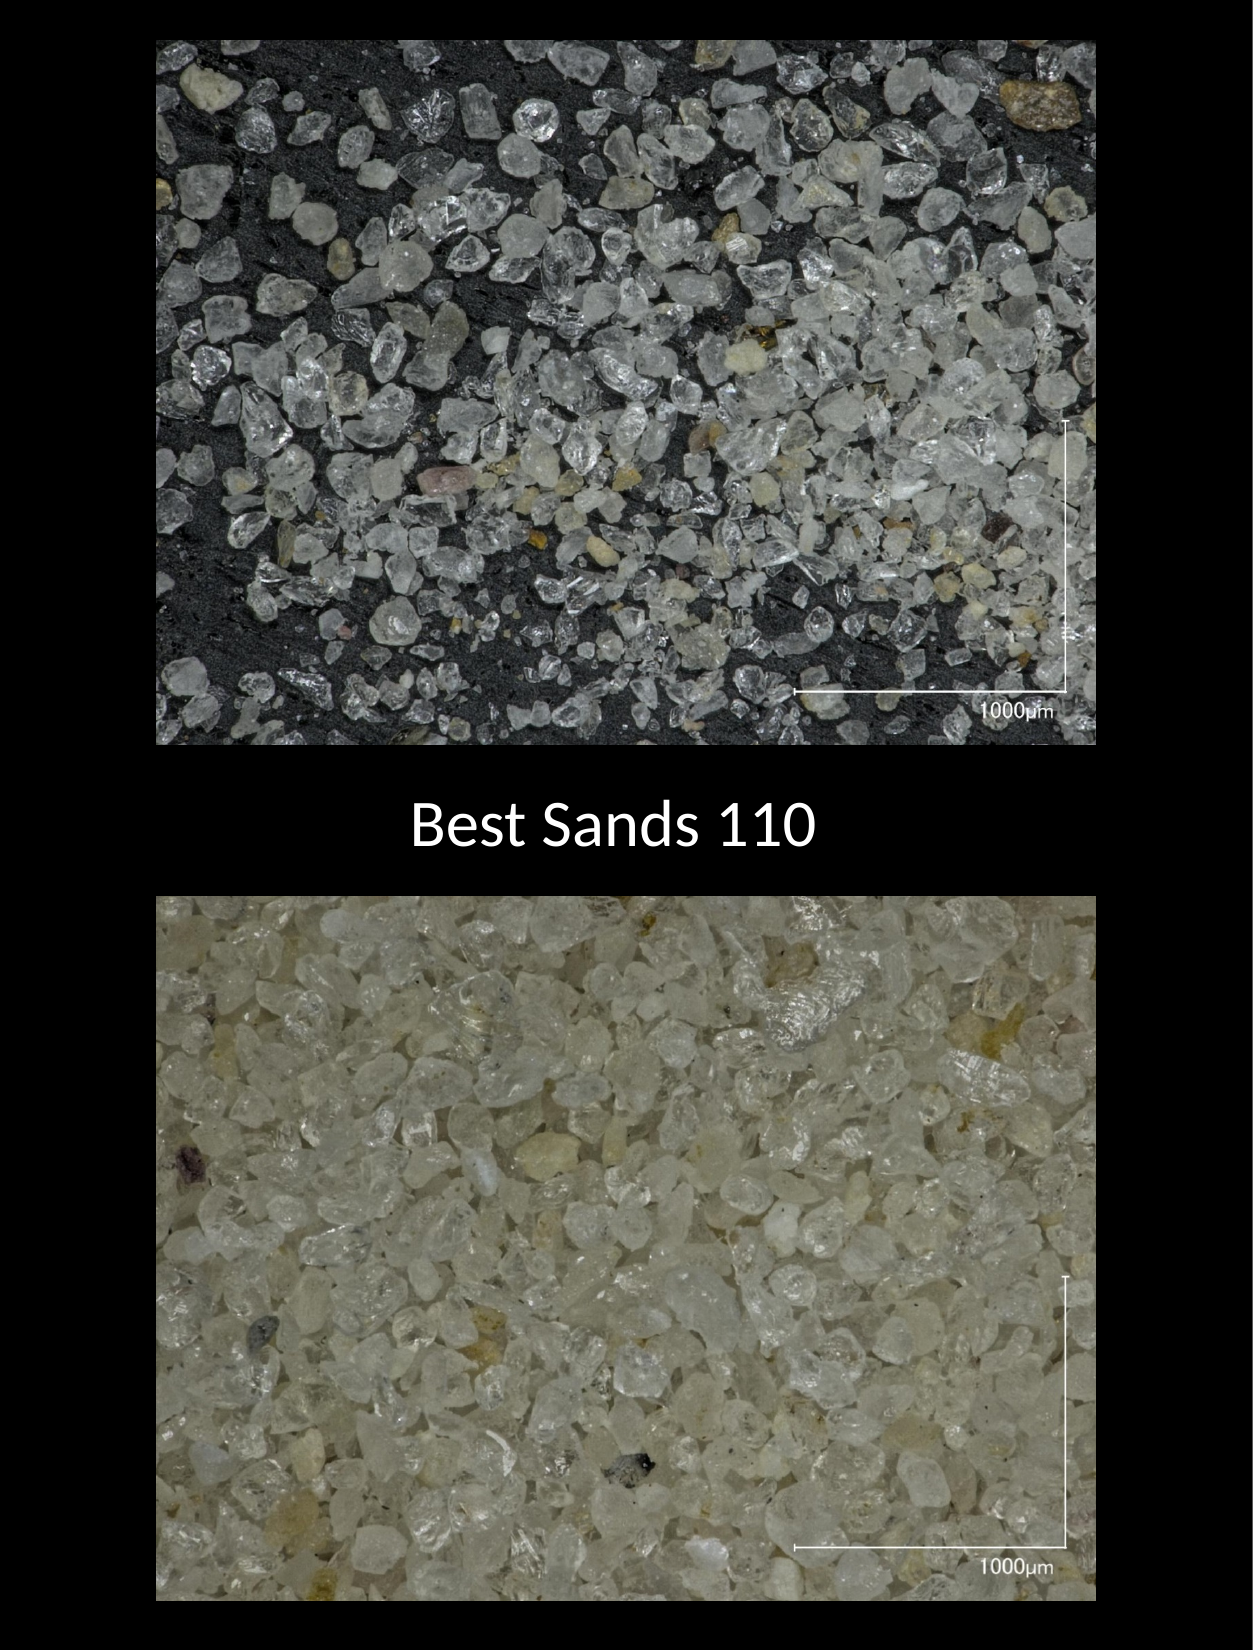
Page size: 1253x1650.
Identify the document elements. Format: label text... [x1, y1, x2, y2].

text_box Best Sands 110 [394, 772, 858, 868]
picture [156, 40, 1096, 745]
picture [156, 896, 1096, 1601]
